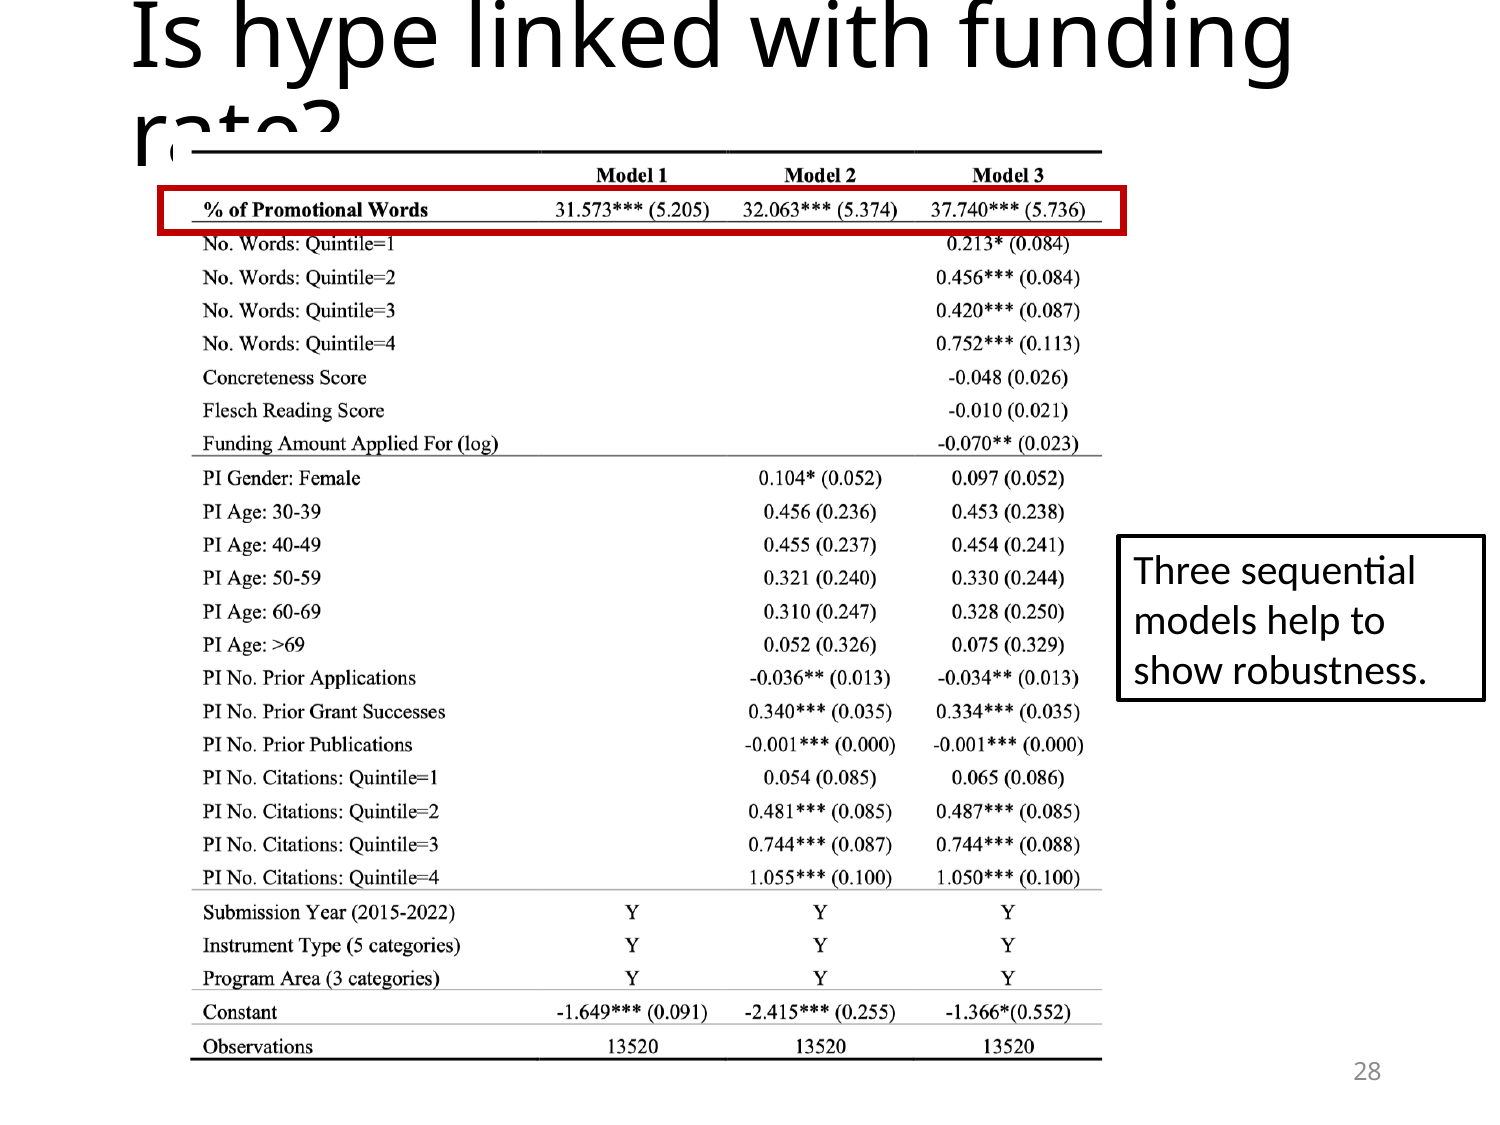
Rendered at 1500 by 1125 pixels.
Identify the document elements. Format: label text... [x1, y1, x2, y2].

text_box [1119, 187, 1125, 233]
picture [173, 132, 1119, 1071]
text_box [160, 187, 173, 233]
title Is hype linked with funding rate? [115, 0, 1410, 196]
slide_number 28 [1059, 1042, 1397, 1103]
text_box Three sequential models help to show robustness. [1119, 535, 1484, 701]
